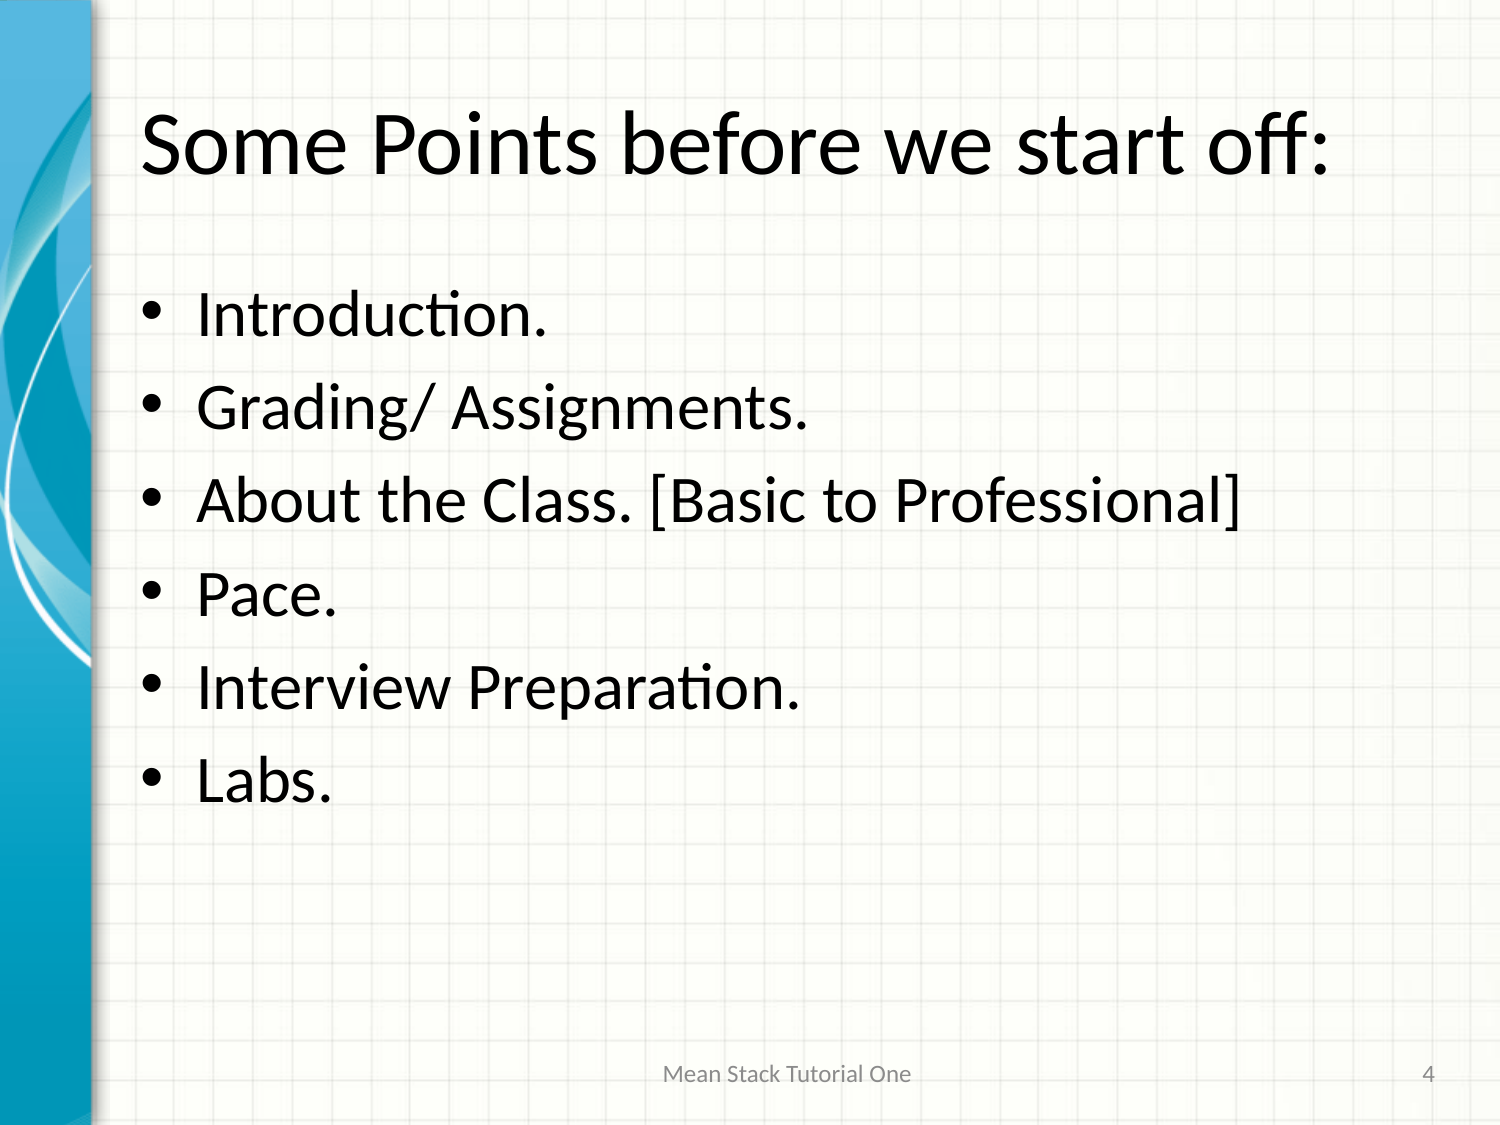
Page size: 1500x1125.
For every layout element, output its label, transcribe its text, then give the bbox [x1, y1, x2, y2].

picture [0, 0, 1500, 1125]
footer Mean Stack Tutorial One [549, 1042, 1025, 1103]
list Introduction. Grading/ Assignments. About the Class. [Basic to Professional] Pace. Interview Preparation. Labs. [125, 261, 1450, 967]
title Some Points before we start off: [125, 44, 1450, 232]
slide_number 4 [1100, 1042, 1450, 1103]
